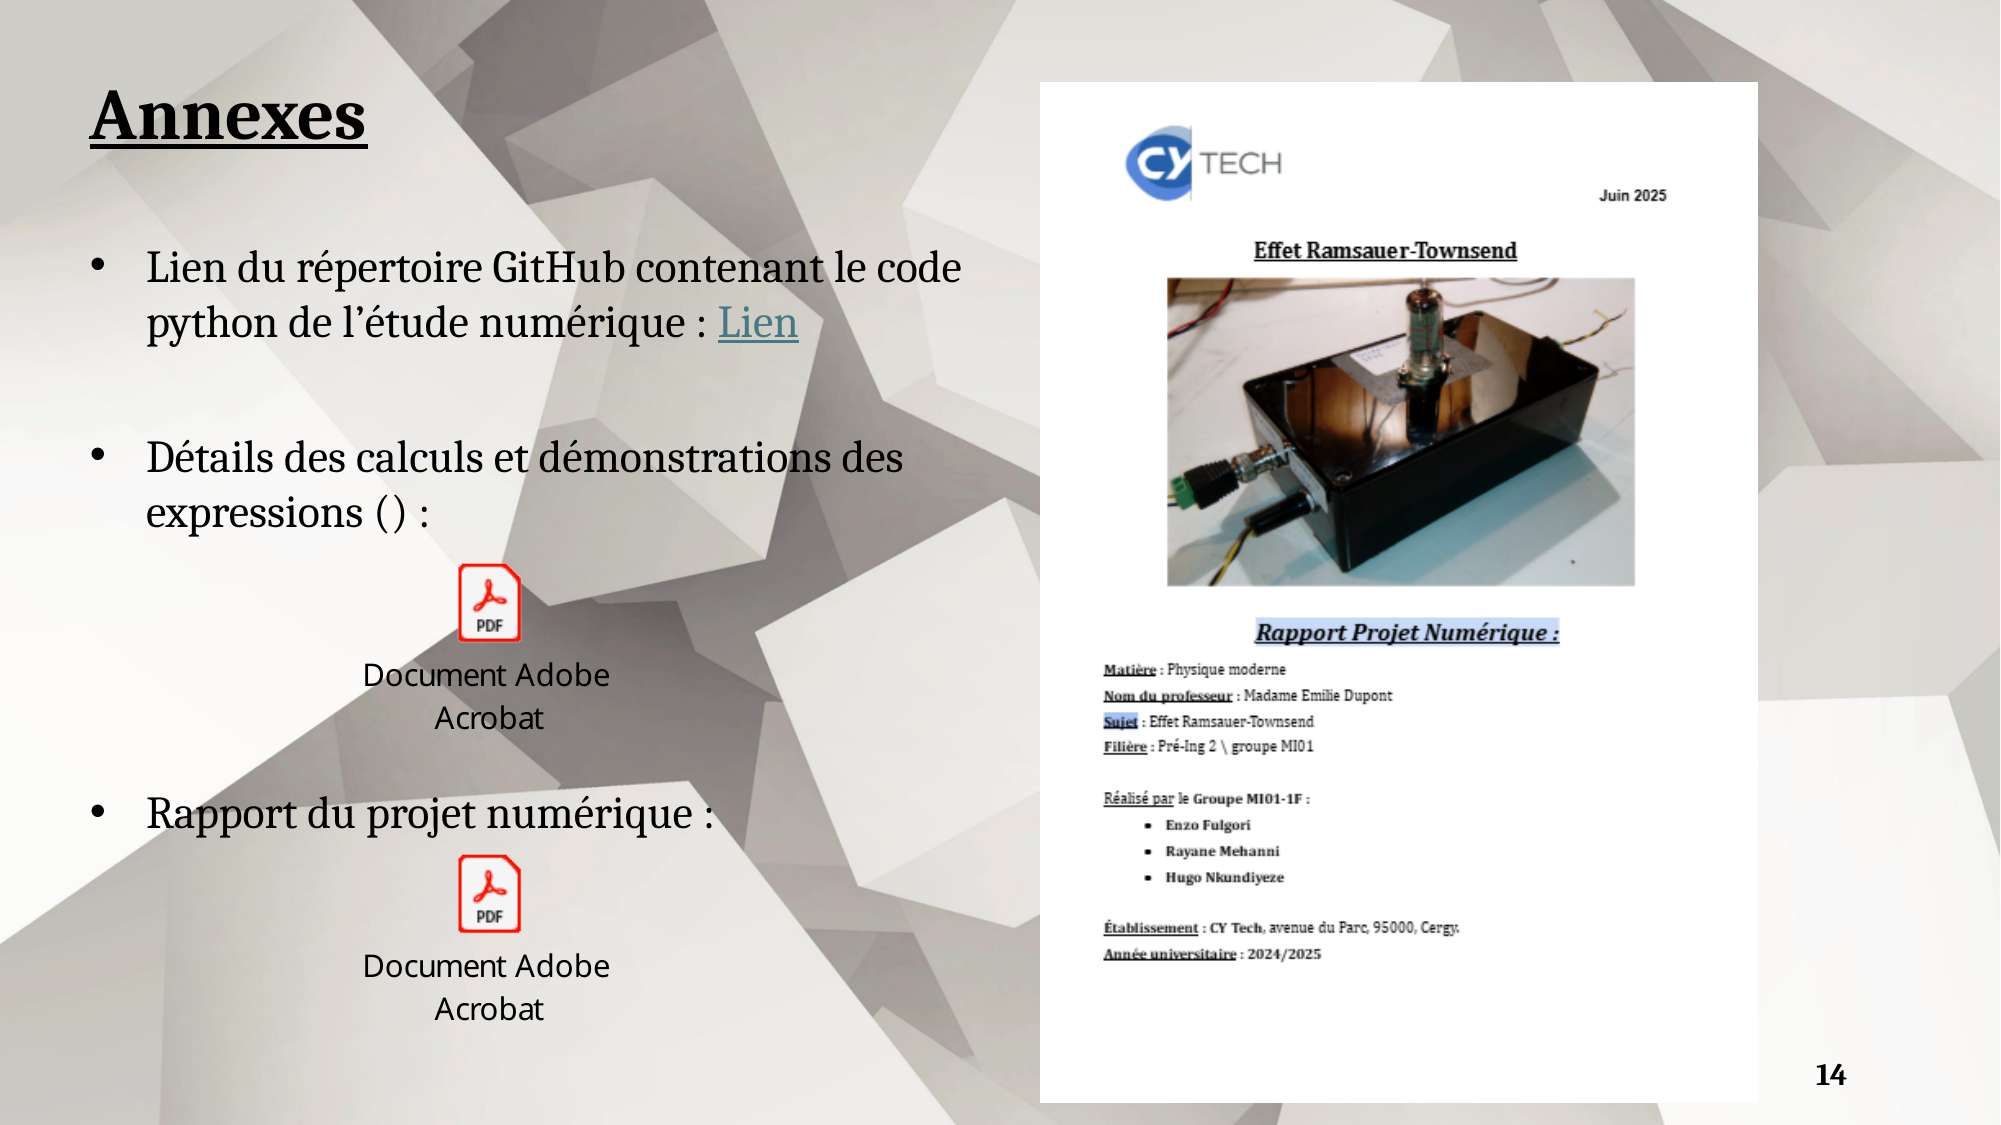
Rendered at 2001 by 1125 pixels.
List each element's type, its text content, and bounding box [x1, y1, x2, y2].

text_box Rapport du projet numérique : [75, 775, 1000, 845]
slide_number 14 [1758, 1042, 1863, 1103]
picture [0, 0, 2001, 1125]
text_box Annexes [74, 59, 1246, 162]
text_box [364, 852, 616, 1075]
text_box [364, 561, 616, 784]
